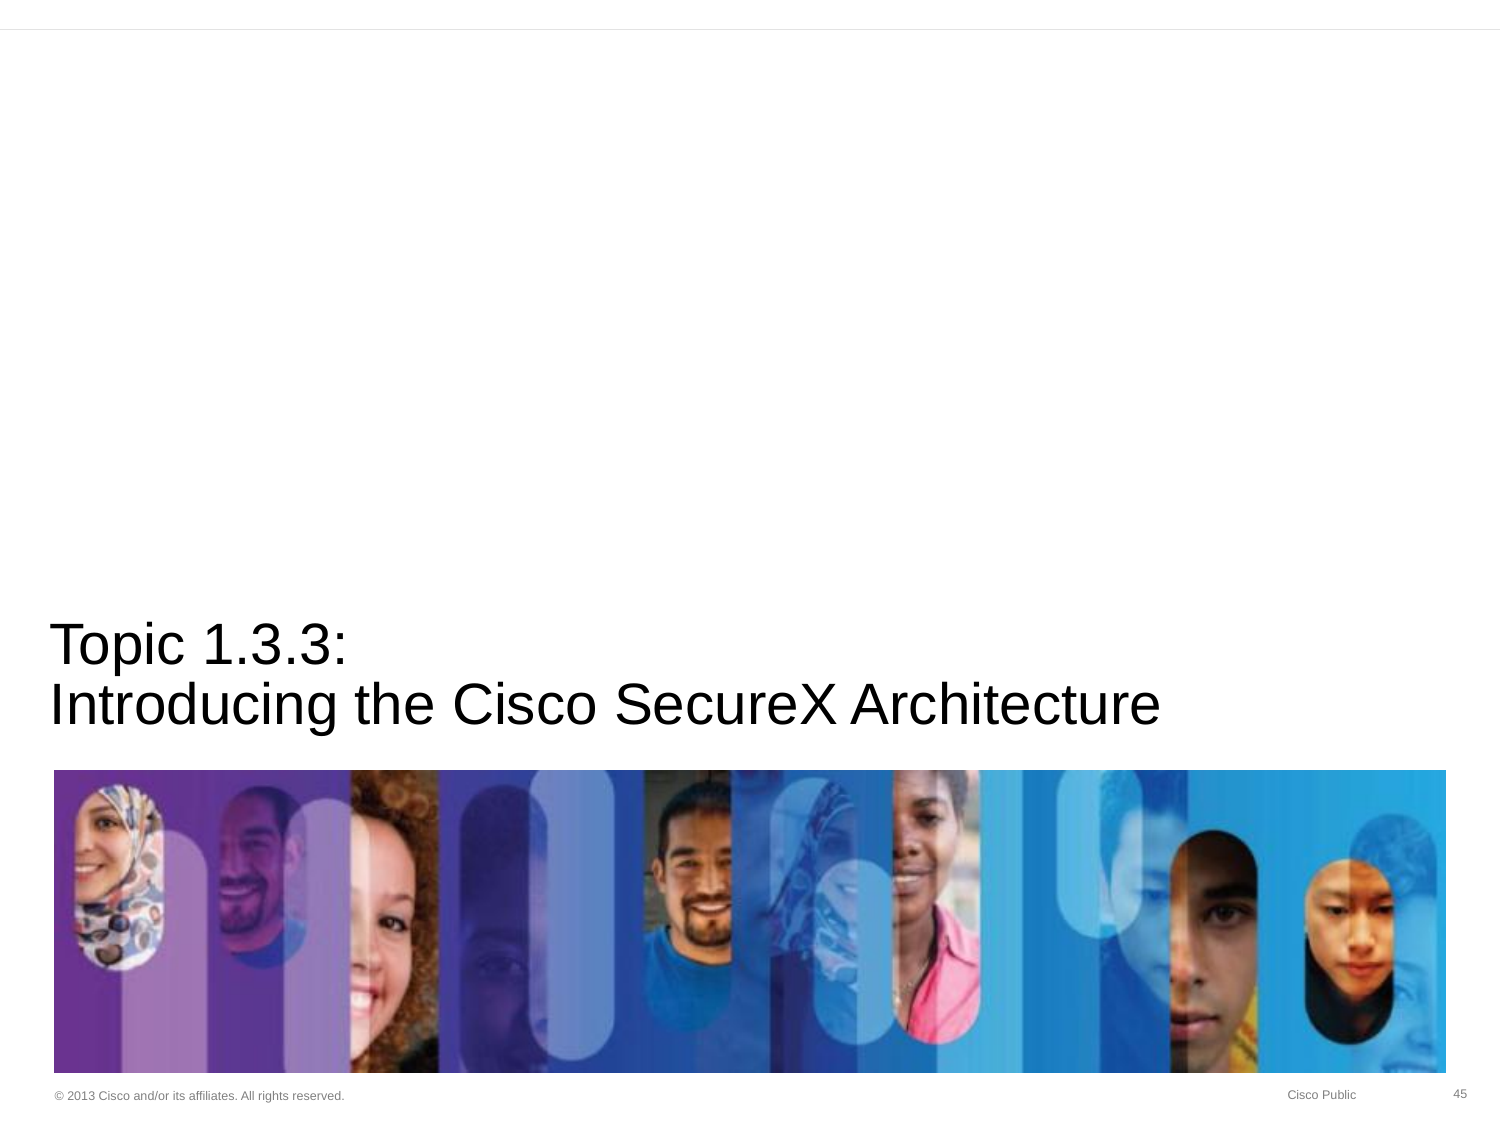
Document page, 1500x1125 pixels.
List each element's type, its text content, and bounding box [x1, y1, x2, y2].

title Topic 1.3.3: Introducing the Cisco SecureX Architecture [36, 65, 1439, 744]
picture [54, 770, 1446, 1073]
